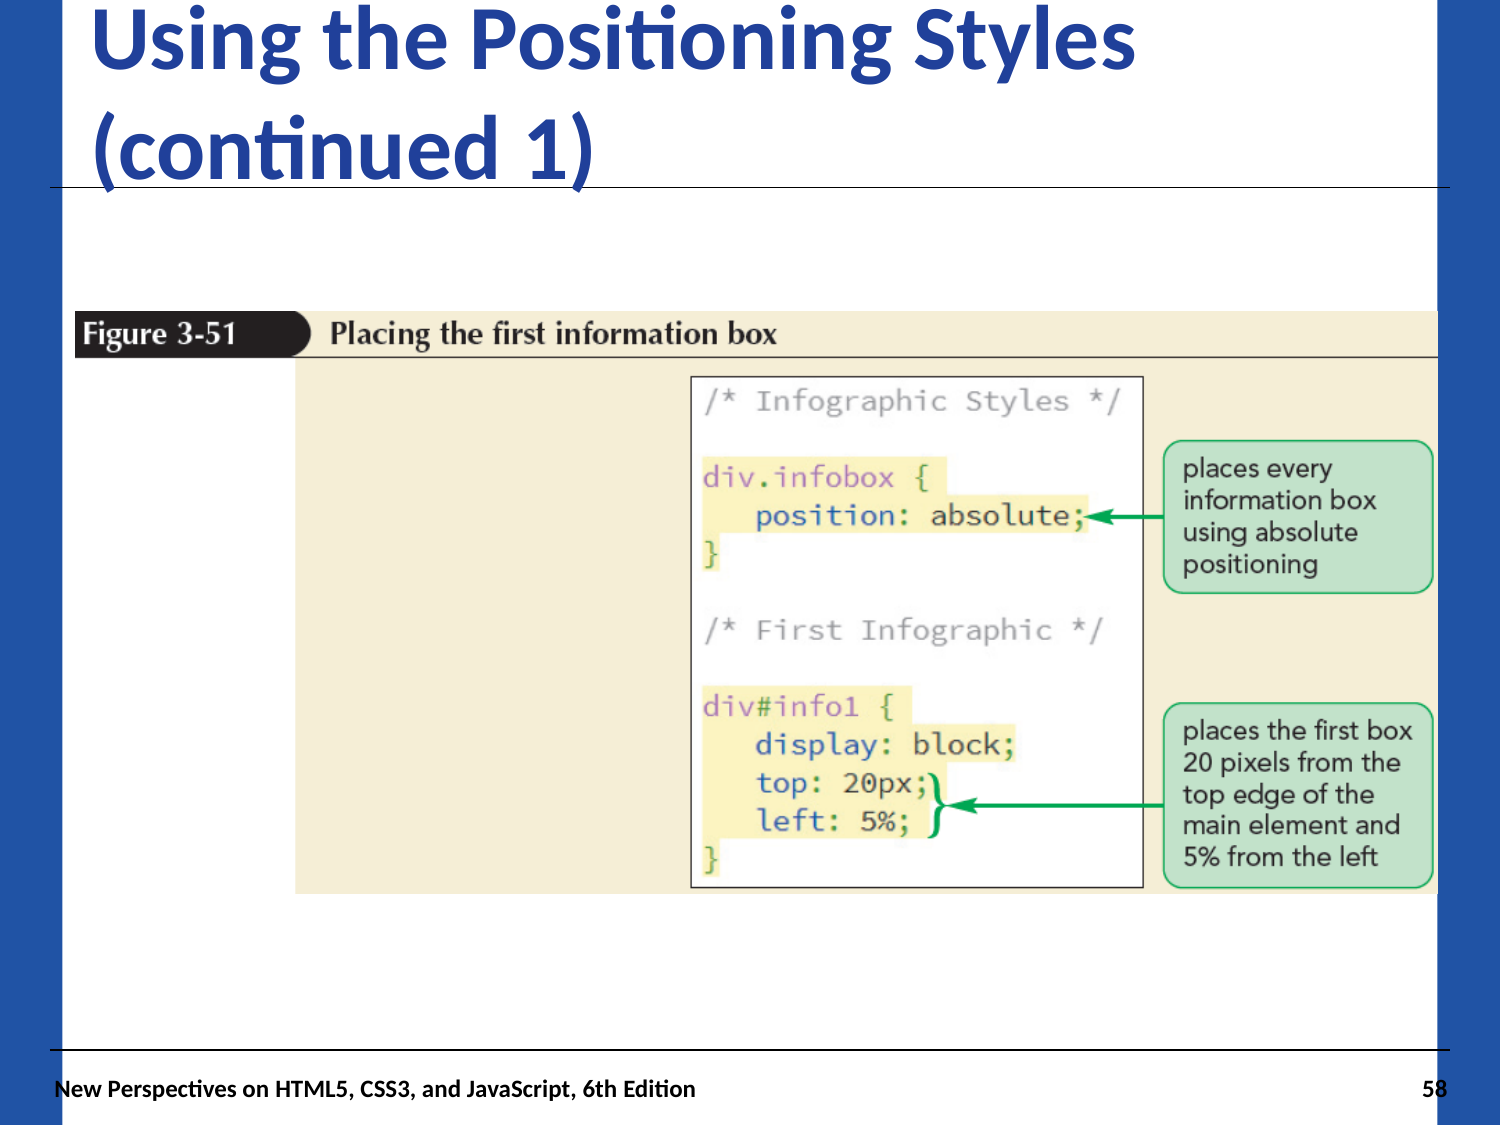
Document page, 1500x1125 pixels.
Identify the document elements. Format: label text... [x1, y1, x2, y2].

slide_number 58 [1390, 1050, 1463, 1125]
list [74, 311, 1438, 894]
footer New Perspectives on HTML5, CSS3, and JavaScript, 6th Edition [39, 1050, 1390, 1125]
title Using the Positioning Styles (continued 1) [74, 24, 1376, 151]
